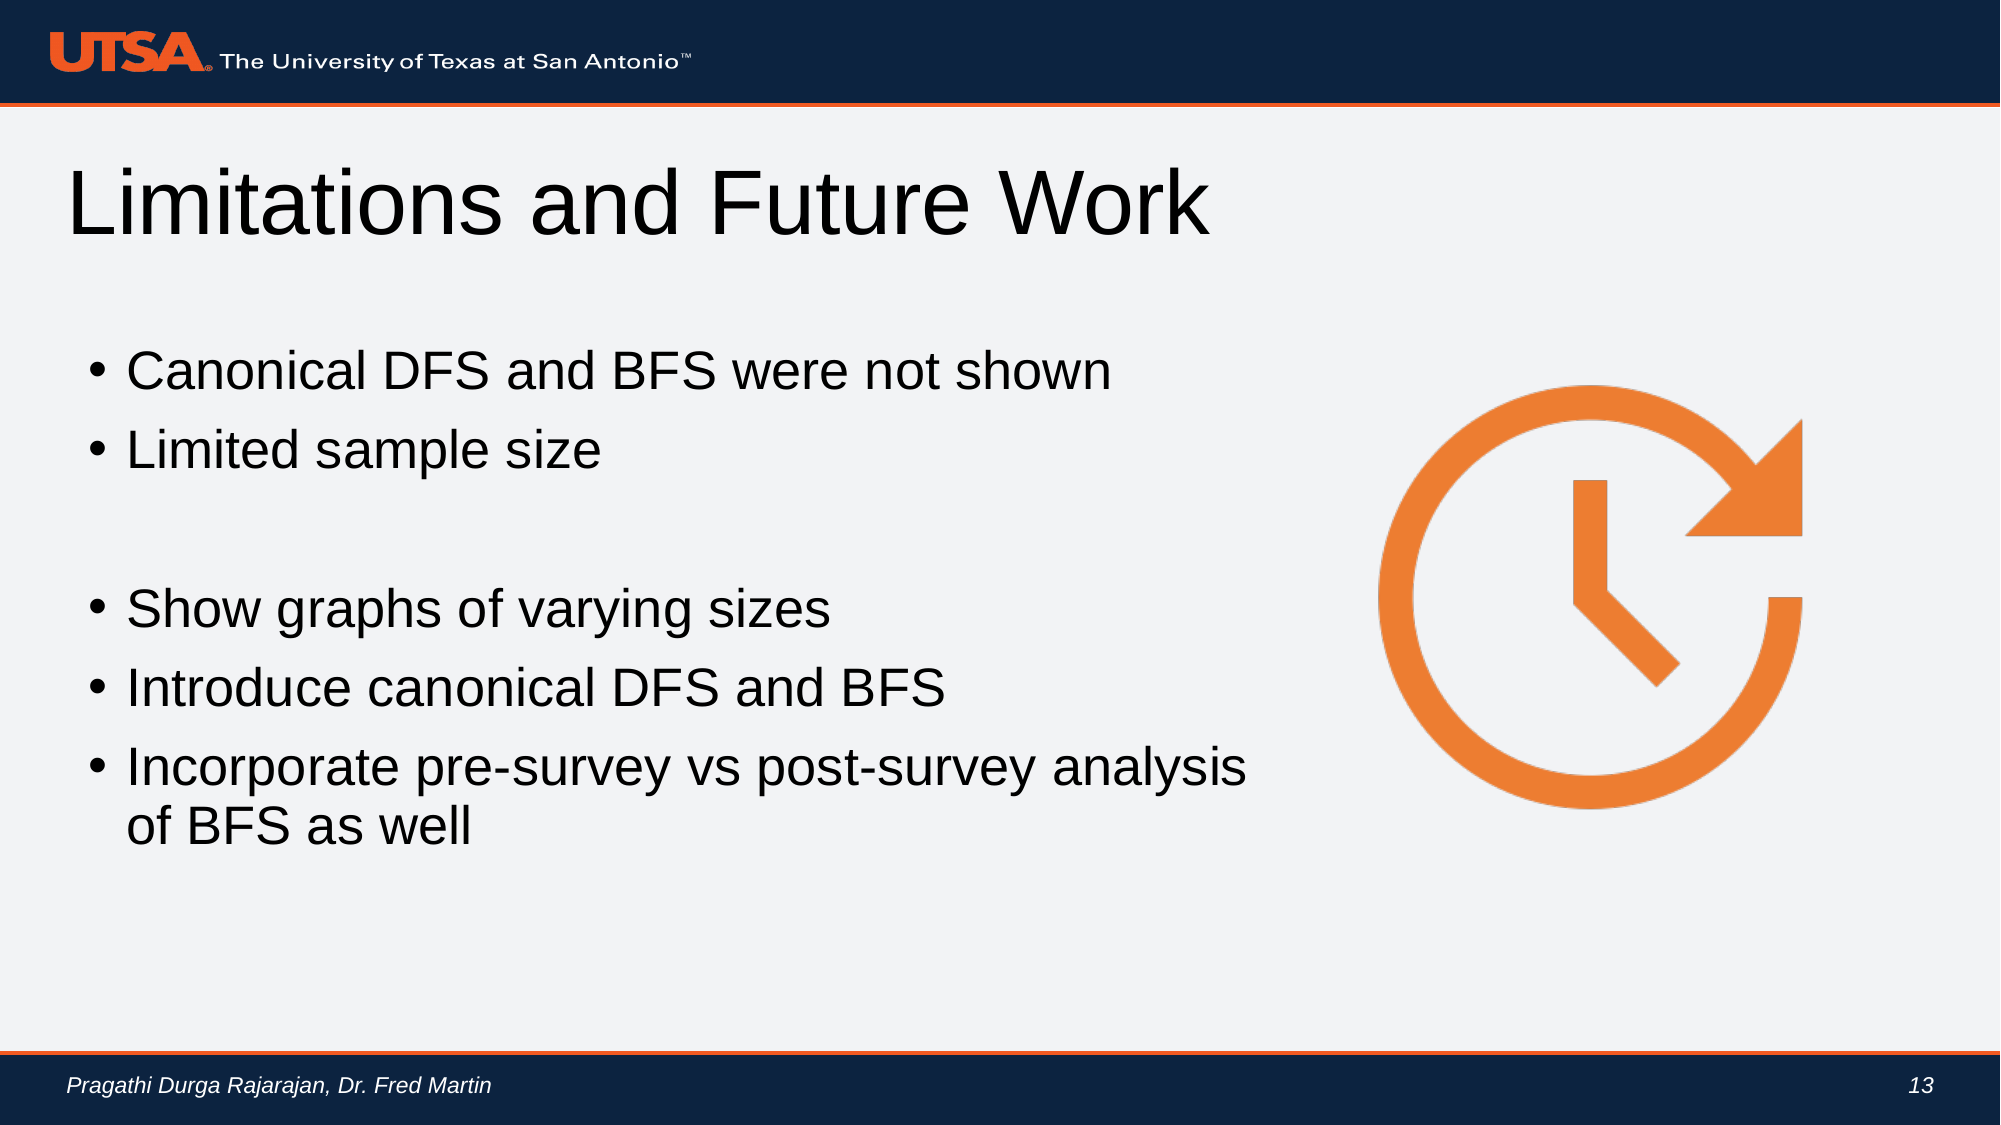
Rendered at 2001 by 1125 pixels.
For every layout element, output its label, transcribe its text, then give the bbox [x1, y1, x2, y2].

list Canonical DFS and BFS were not shown Limited sample size Show graphs of varying sizes Introduce canonical DFS and BFS Incorporate pre-survey vs post-survey analysis of BFS as well [73, 335, 1300, 953]
title Limitations and Future Work [51, 147, 1950, 365]
picture [50, 31, 691, 72]
text_box 13 [50, 1066, 1949, 1125]
picture [1323, 330, 1858, 865]
